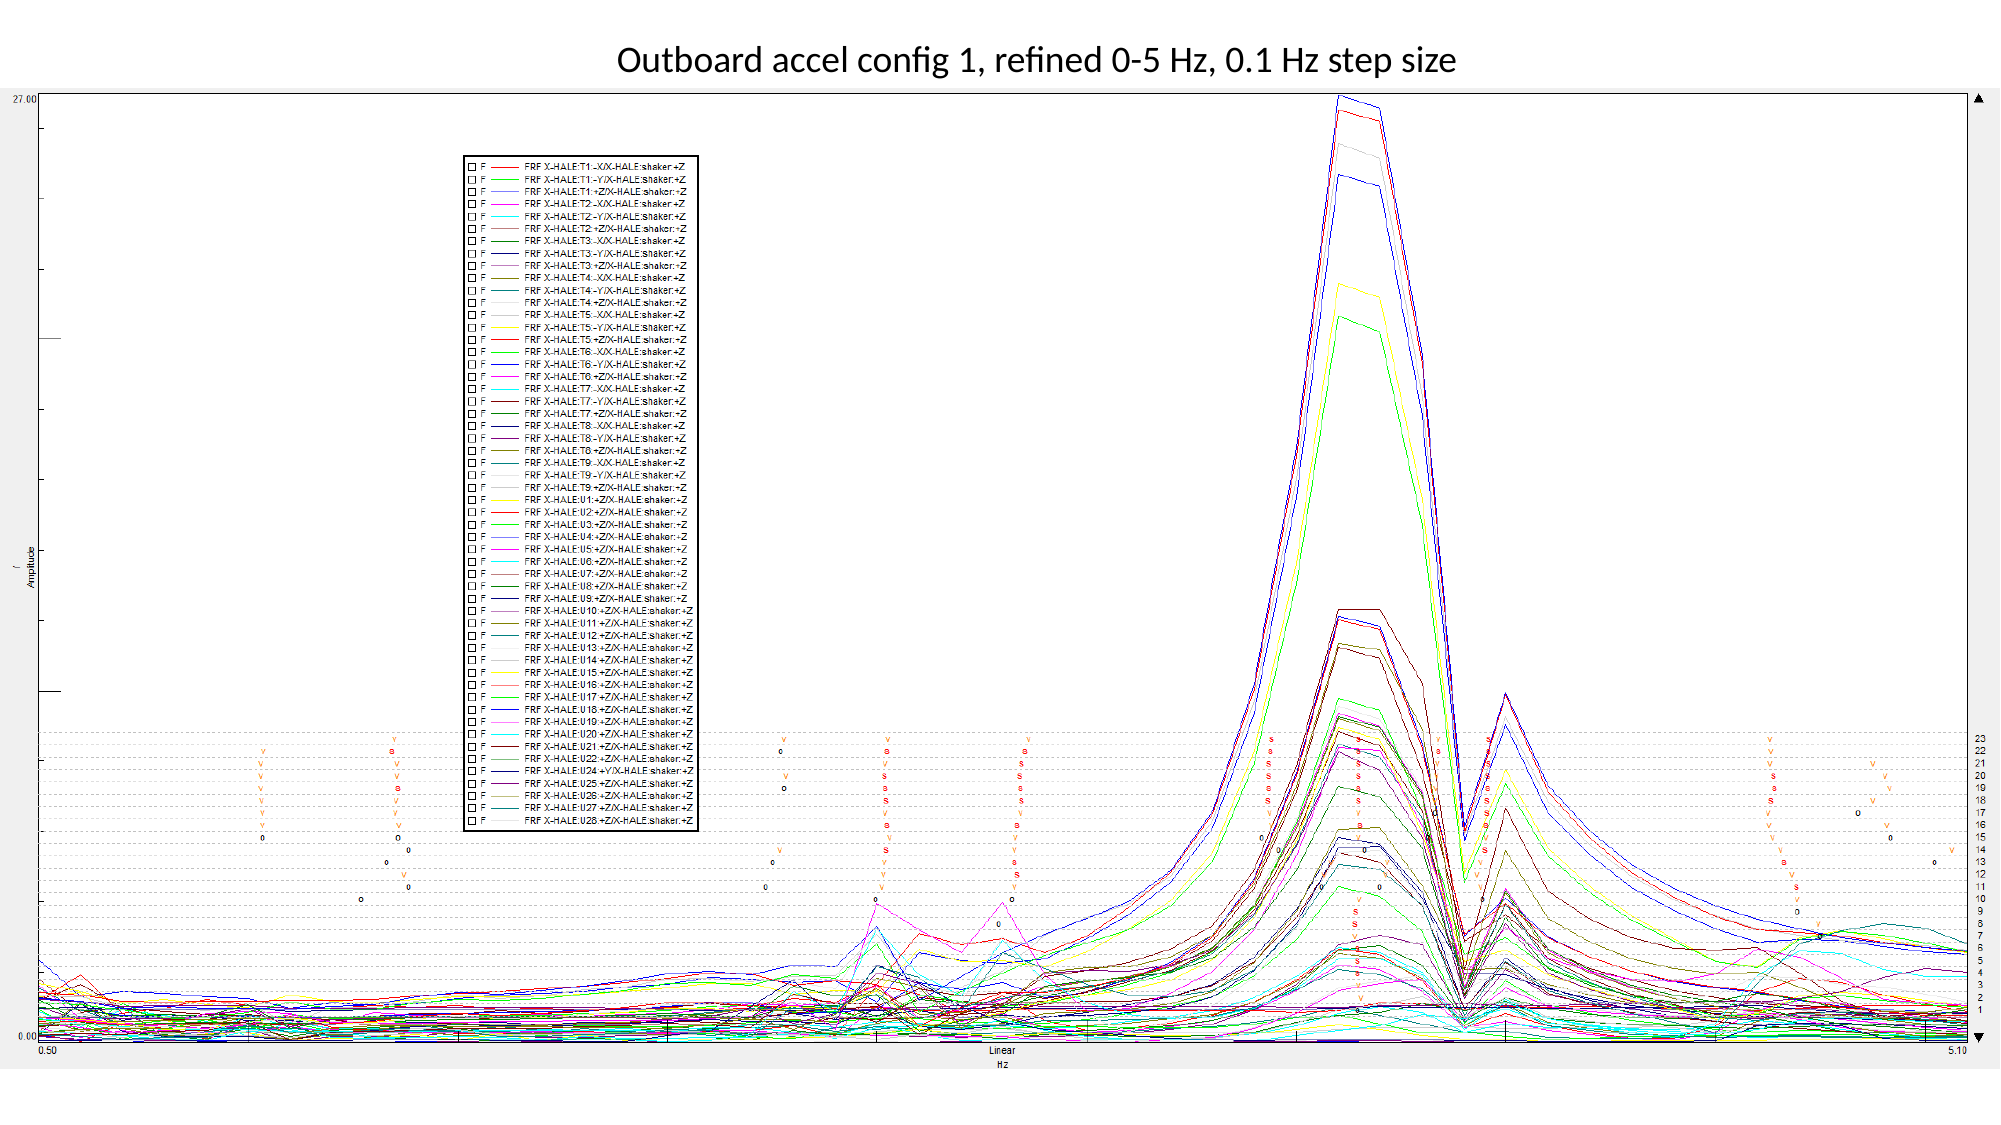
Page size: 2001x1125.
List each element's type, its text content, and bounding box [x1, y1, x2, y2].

text_box Outboard accel config 1, refined 0-5 Hz, 0.1 Hz step size [602, 27, 1521, 88]
picture [0, 88, 2000, 1069]
